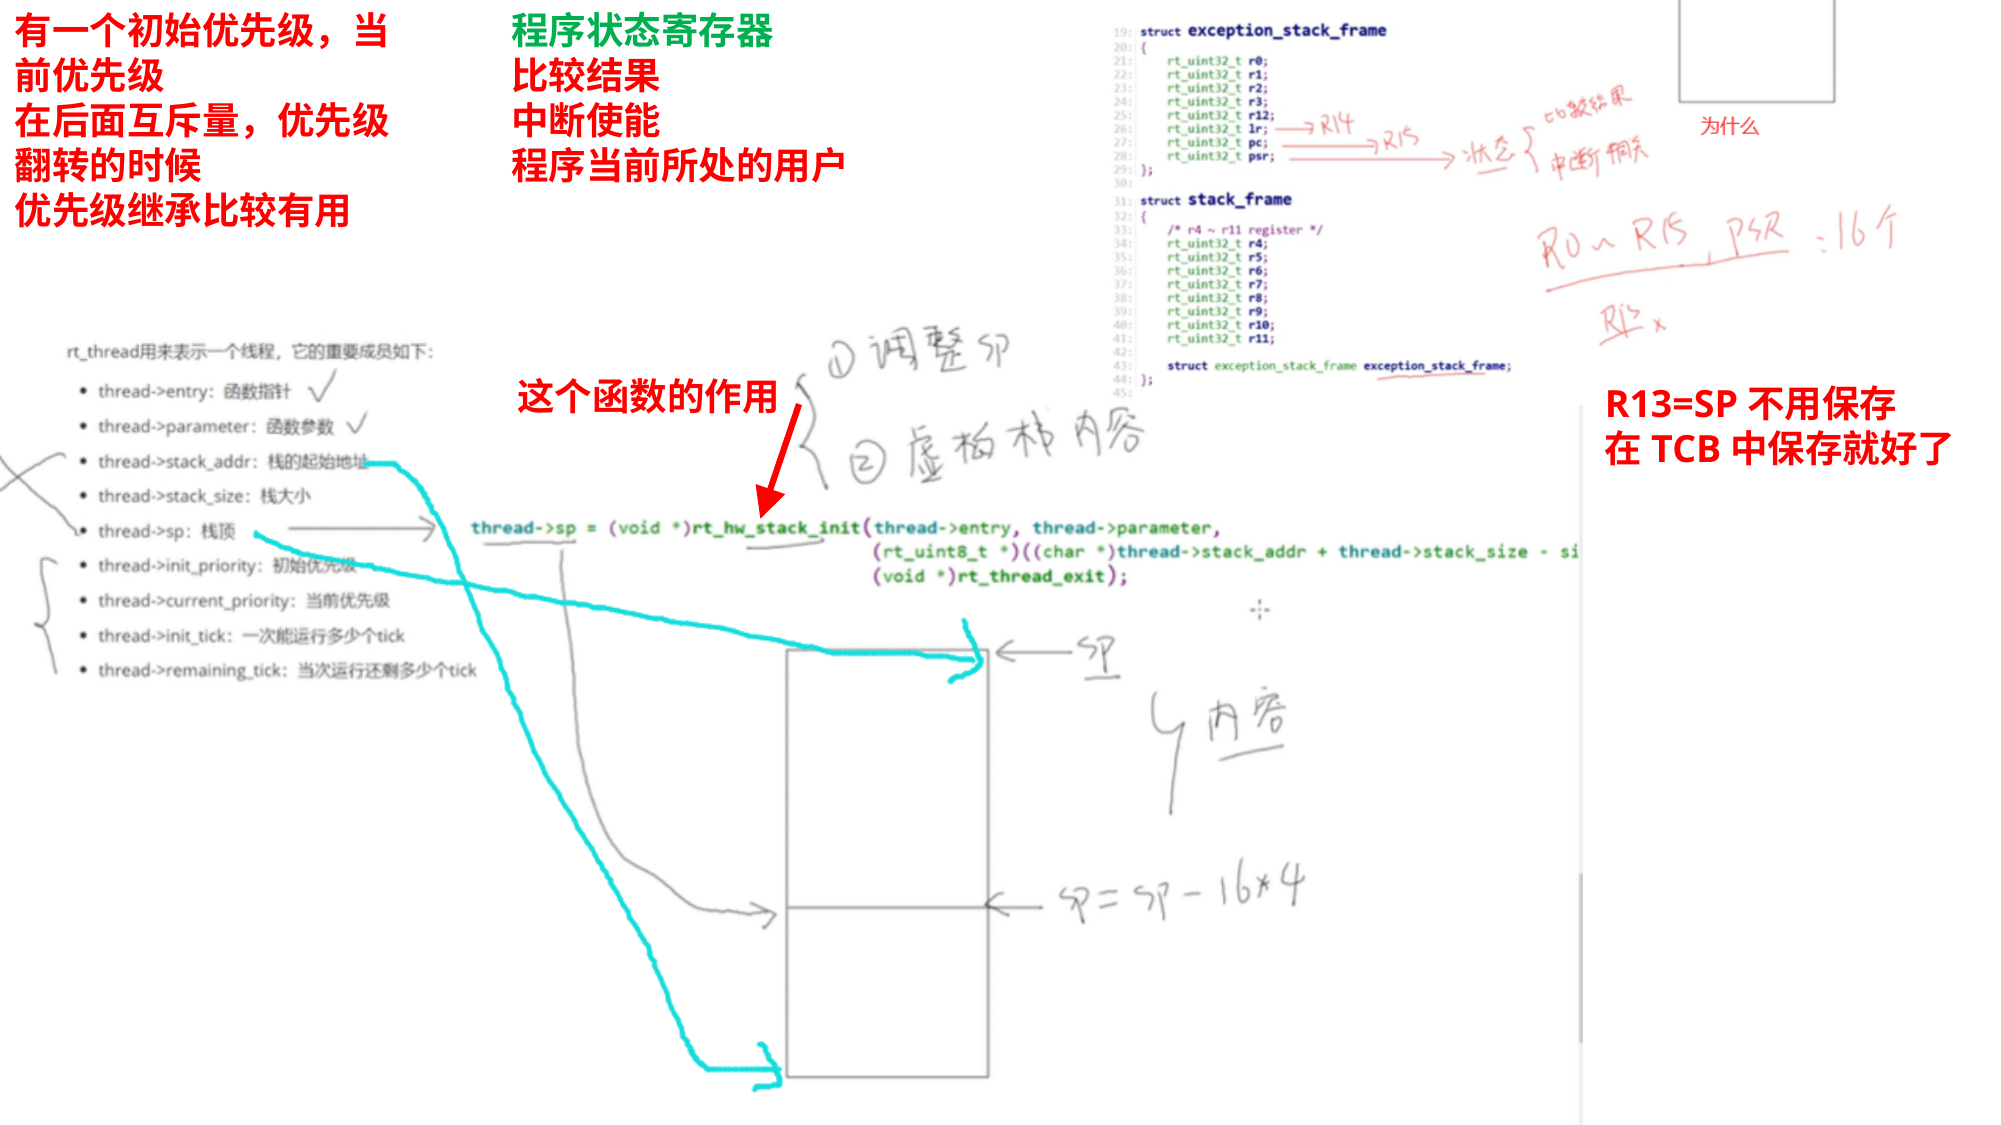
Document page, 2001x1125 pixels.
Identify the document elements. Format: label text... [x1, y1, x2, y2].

text_box R13=SP不用保存 在TCB中保存就好了 [1589, 405, 1971, 478]
text_box 有一个初始优先级，当前优先级 在后面互斥量，优先级翻转的时候 优先级继承比较有用 [0, 0, 407, 240]
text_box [760, 404, 800, 519]
picture [0, 0, 1978, 1125]
text_box 程序状态寄存器 比较结果 中断使能 程序当前所处的用户 [496, 0, 864, 195]
